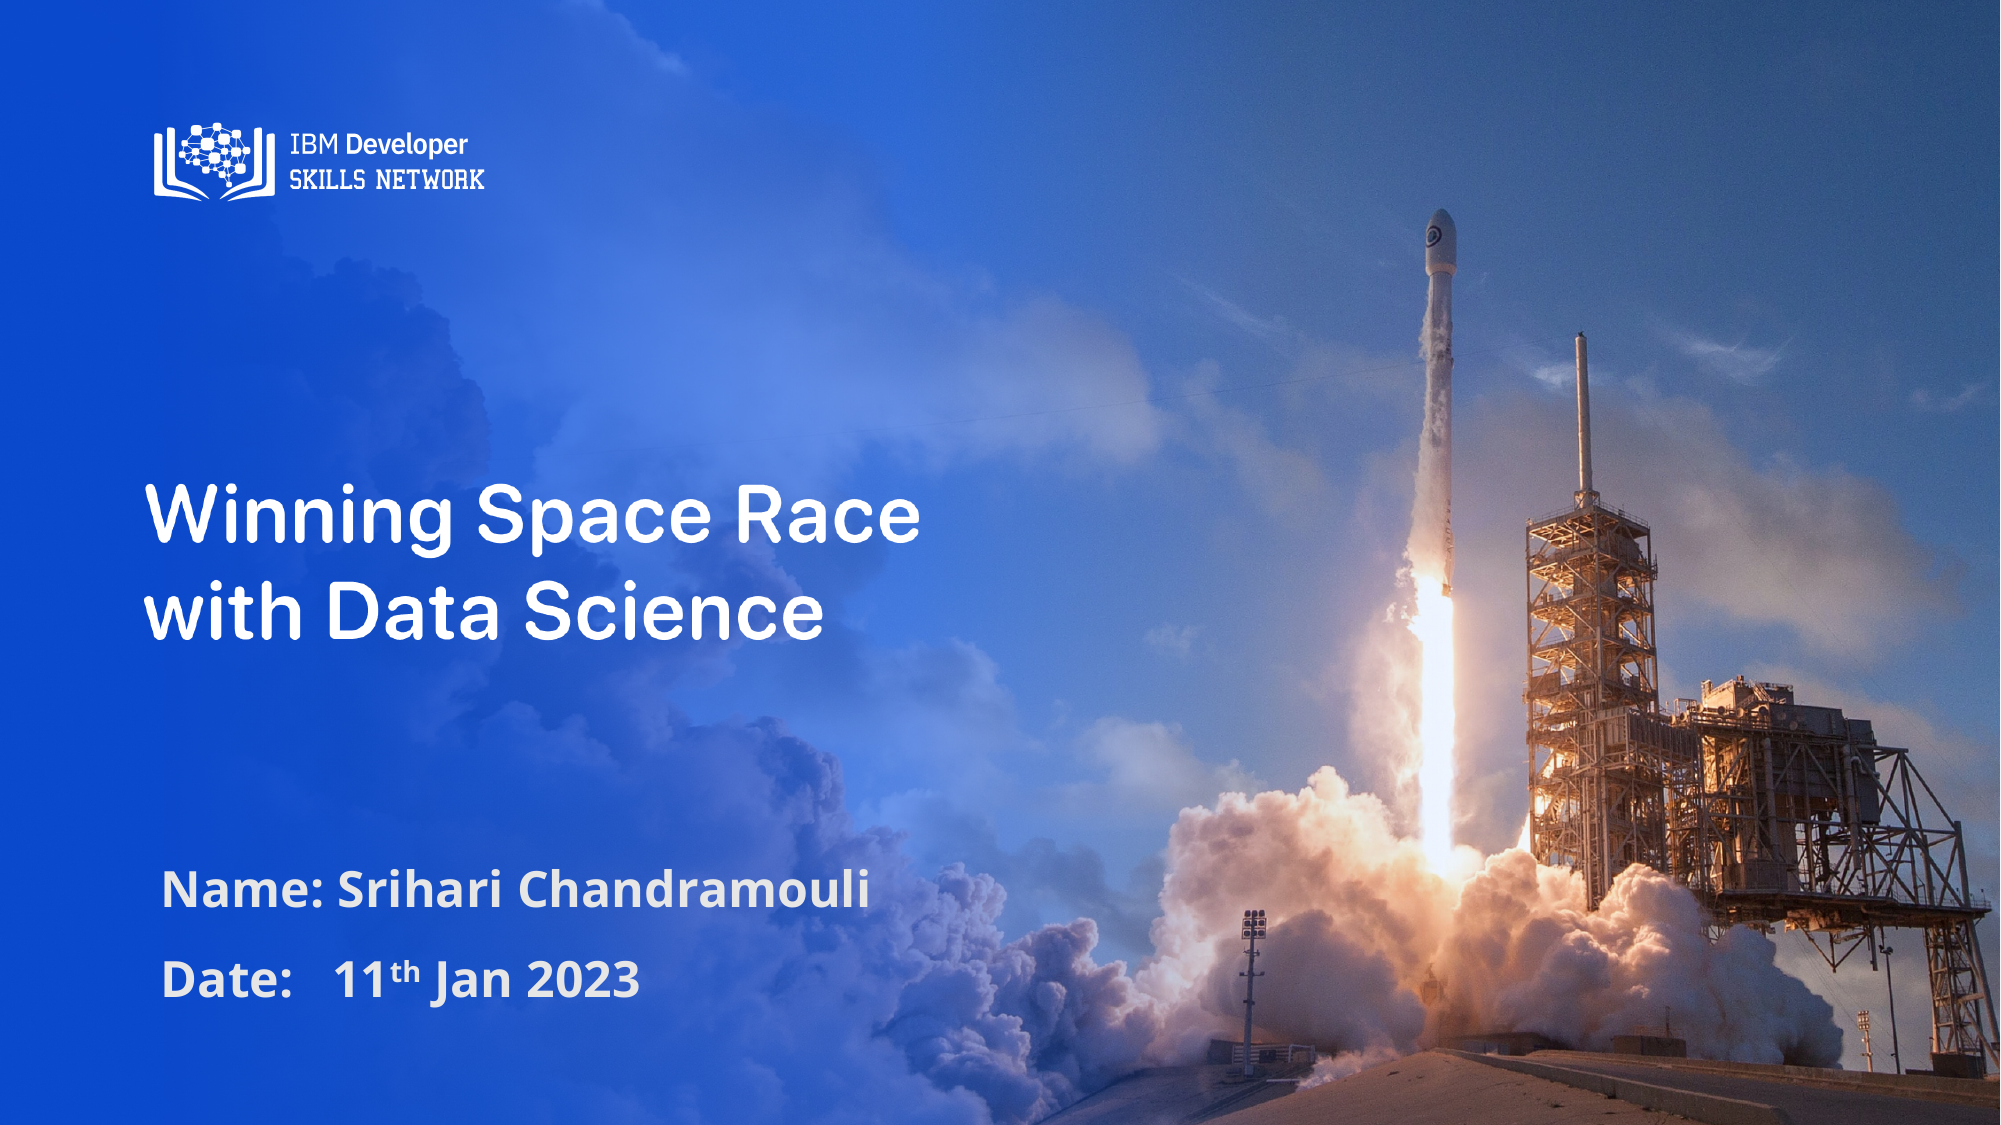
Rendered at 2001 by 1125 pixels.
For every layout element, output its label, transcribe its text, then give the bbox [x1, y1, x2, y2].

text_box Name: Srihari Chandramouli Date: 11th Jan 2023 [145, 820, 1020, 1016]
picture [0, 0, 2001, 1125]
